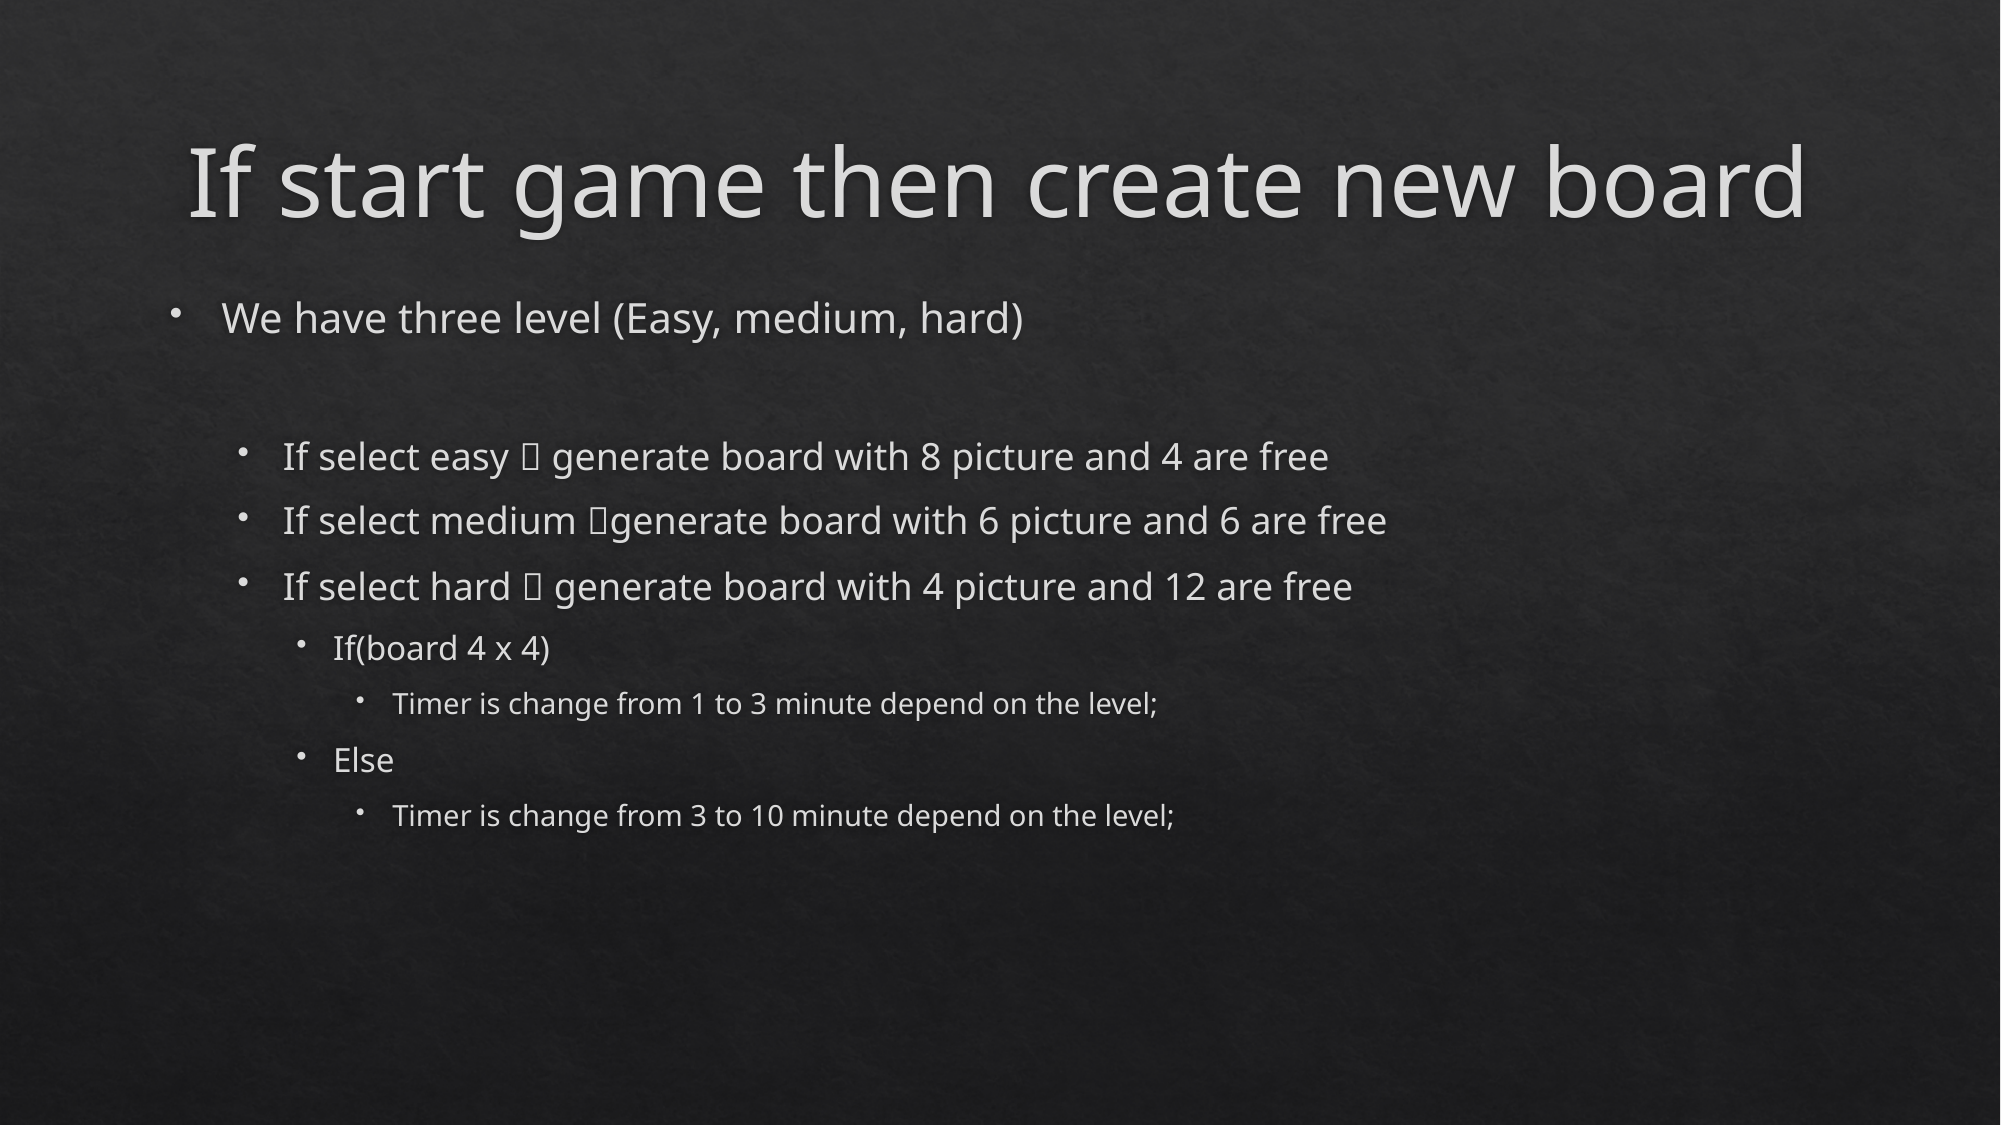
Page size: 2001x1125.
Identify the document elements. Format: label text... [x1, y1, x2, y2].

title If start game then create new board [149, 99, 1849, 260]
list We have three level (Easy, medium, hard) If select easy  generate board with 8 picture and 4 are free If select medium generate board with 6 picture and 6 are free If select hard  generate board with 4 picture and 12 are free If(board 4 x 4) Timer is change from 1 to 3 minute depend on the level; Else Timer is change from 3 to 10 minute depend on the level; [149, 284, 1849, 950]
